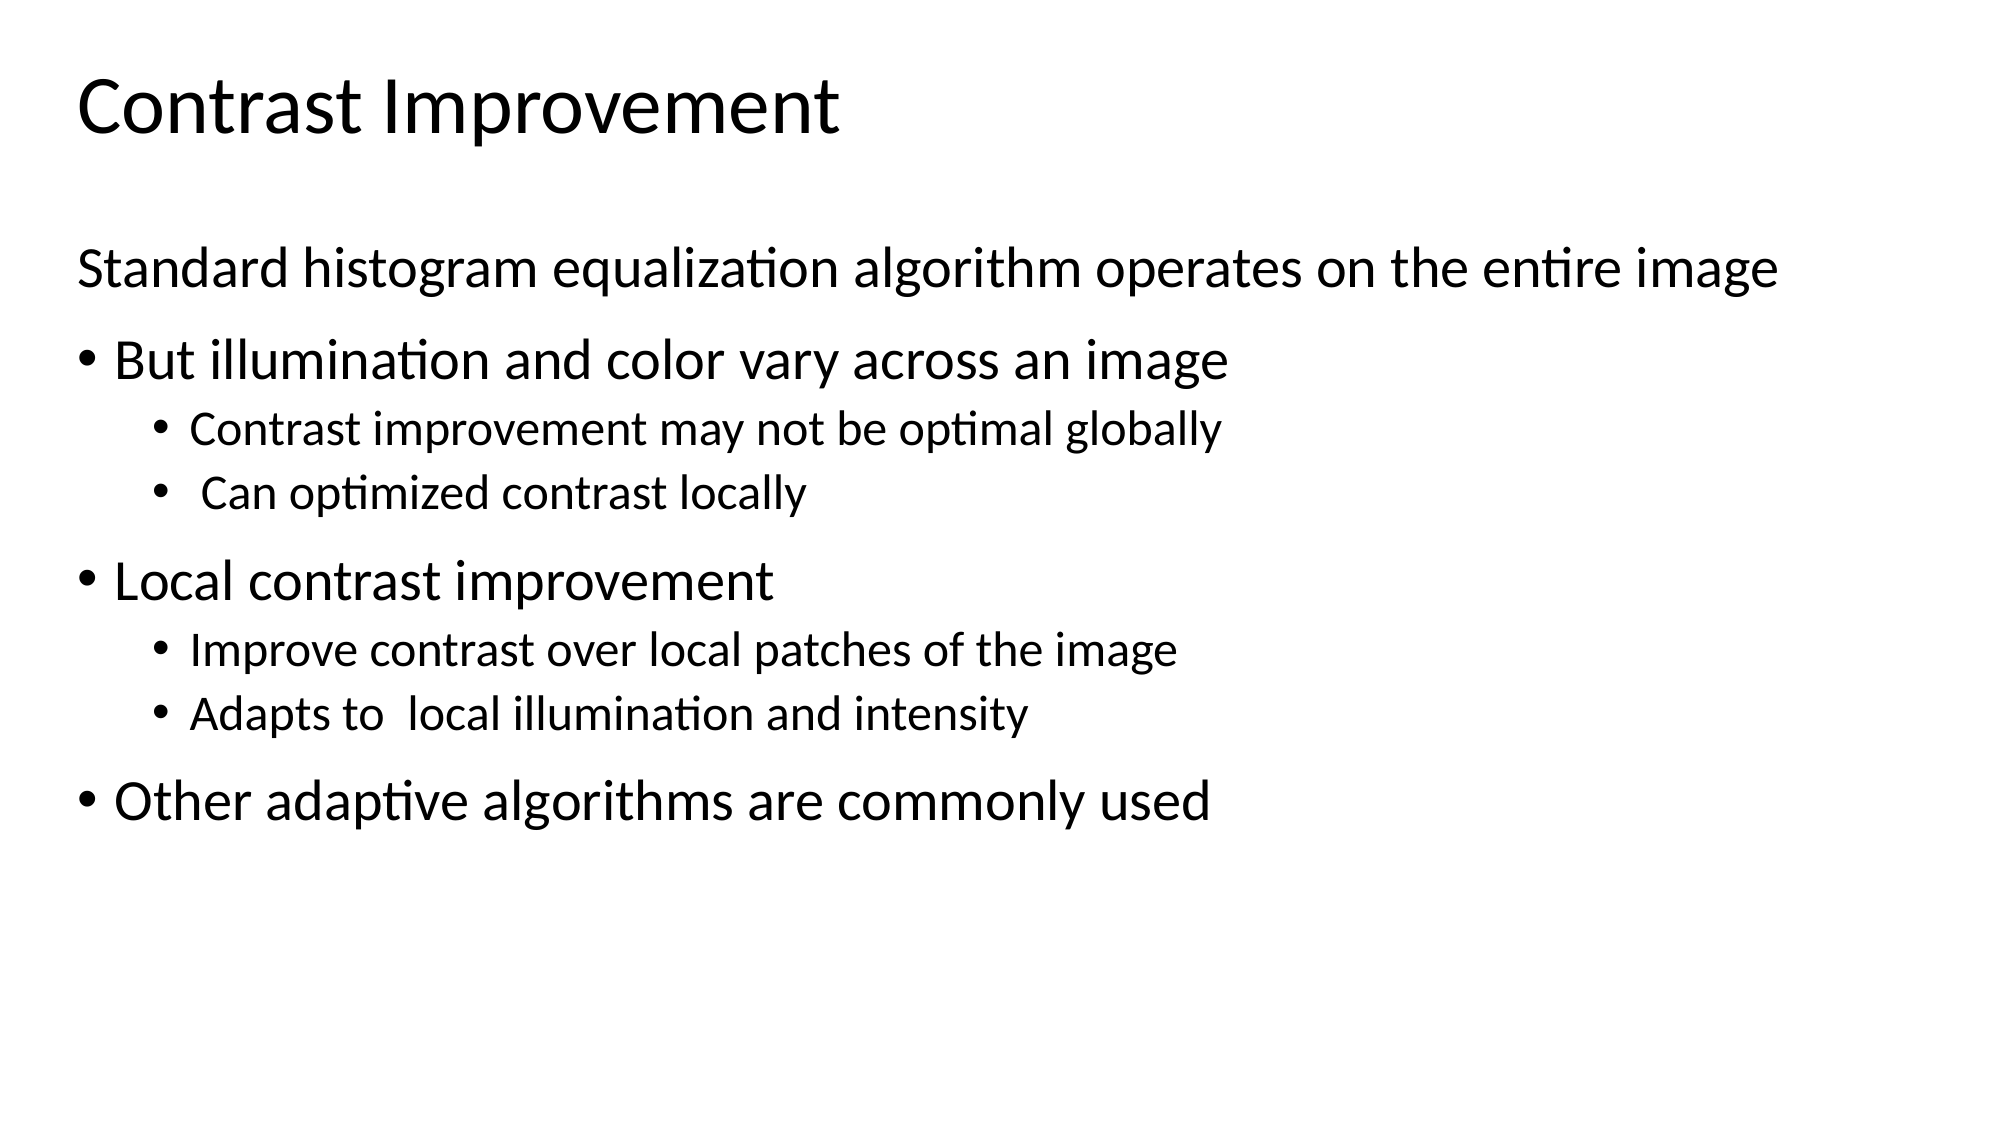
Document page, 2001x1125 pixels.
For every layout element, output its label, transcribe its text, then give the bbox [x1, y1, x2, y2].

title Contrast Improvement [62, 48, 1984, 166]
list Standard histogram equalization algorithm operates on the entire image But illumination and color vary across an image Contrast improvement may not be optimal globally Can optimized contrast locally Local contrast improvement Improve contrast over local patches of the image Adapts to local illumination and intensity Other adaptive algorithms are commonly used [62, 229, 1953, 1046]
